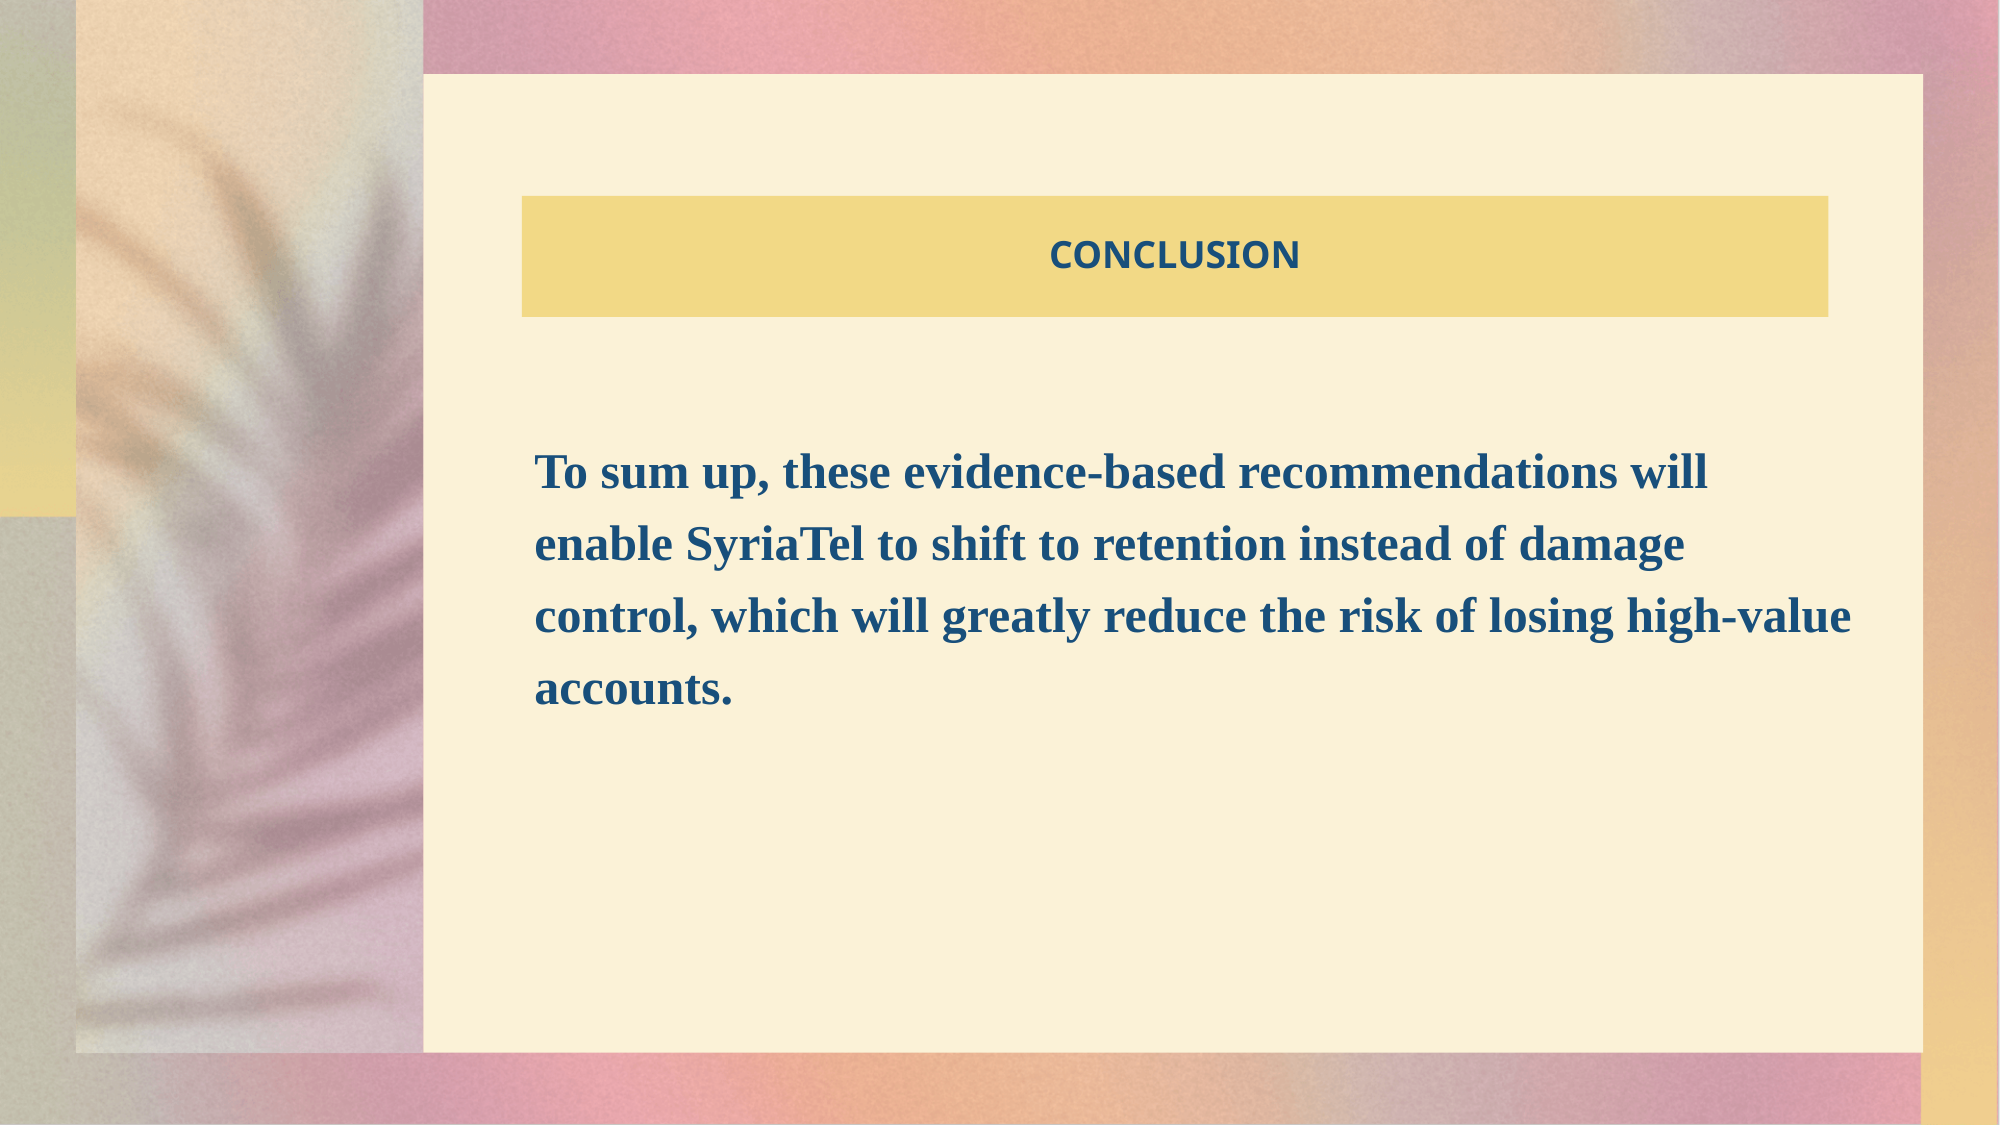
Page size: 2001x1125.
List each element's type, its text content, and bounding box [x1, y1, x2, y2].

title CONCLUSION [521, 195, 1829, 317]
picture [0, 0, 2000, 1125]
list To sum up, these evidence-based recommendations will enable SyriaTel to shift to retention instead of damage control, which will greatly reduce the risk of losing high-value accounts. [519, 419, 1871, 996]
